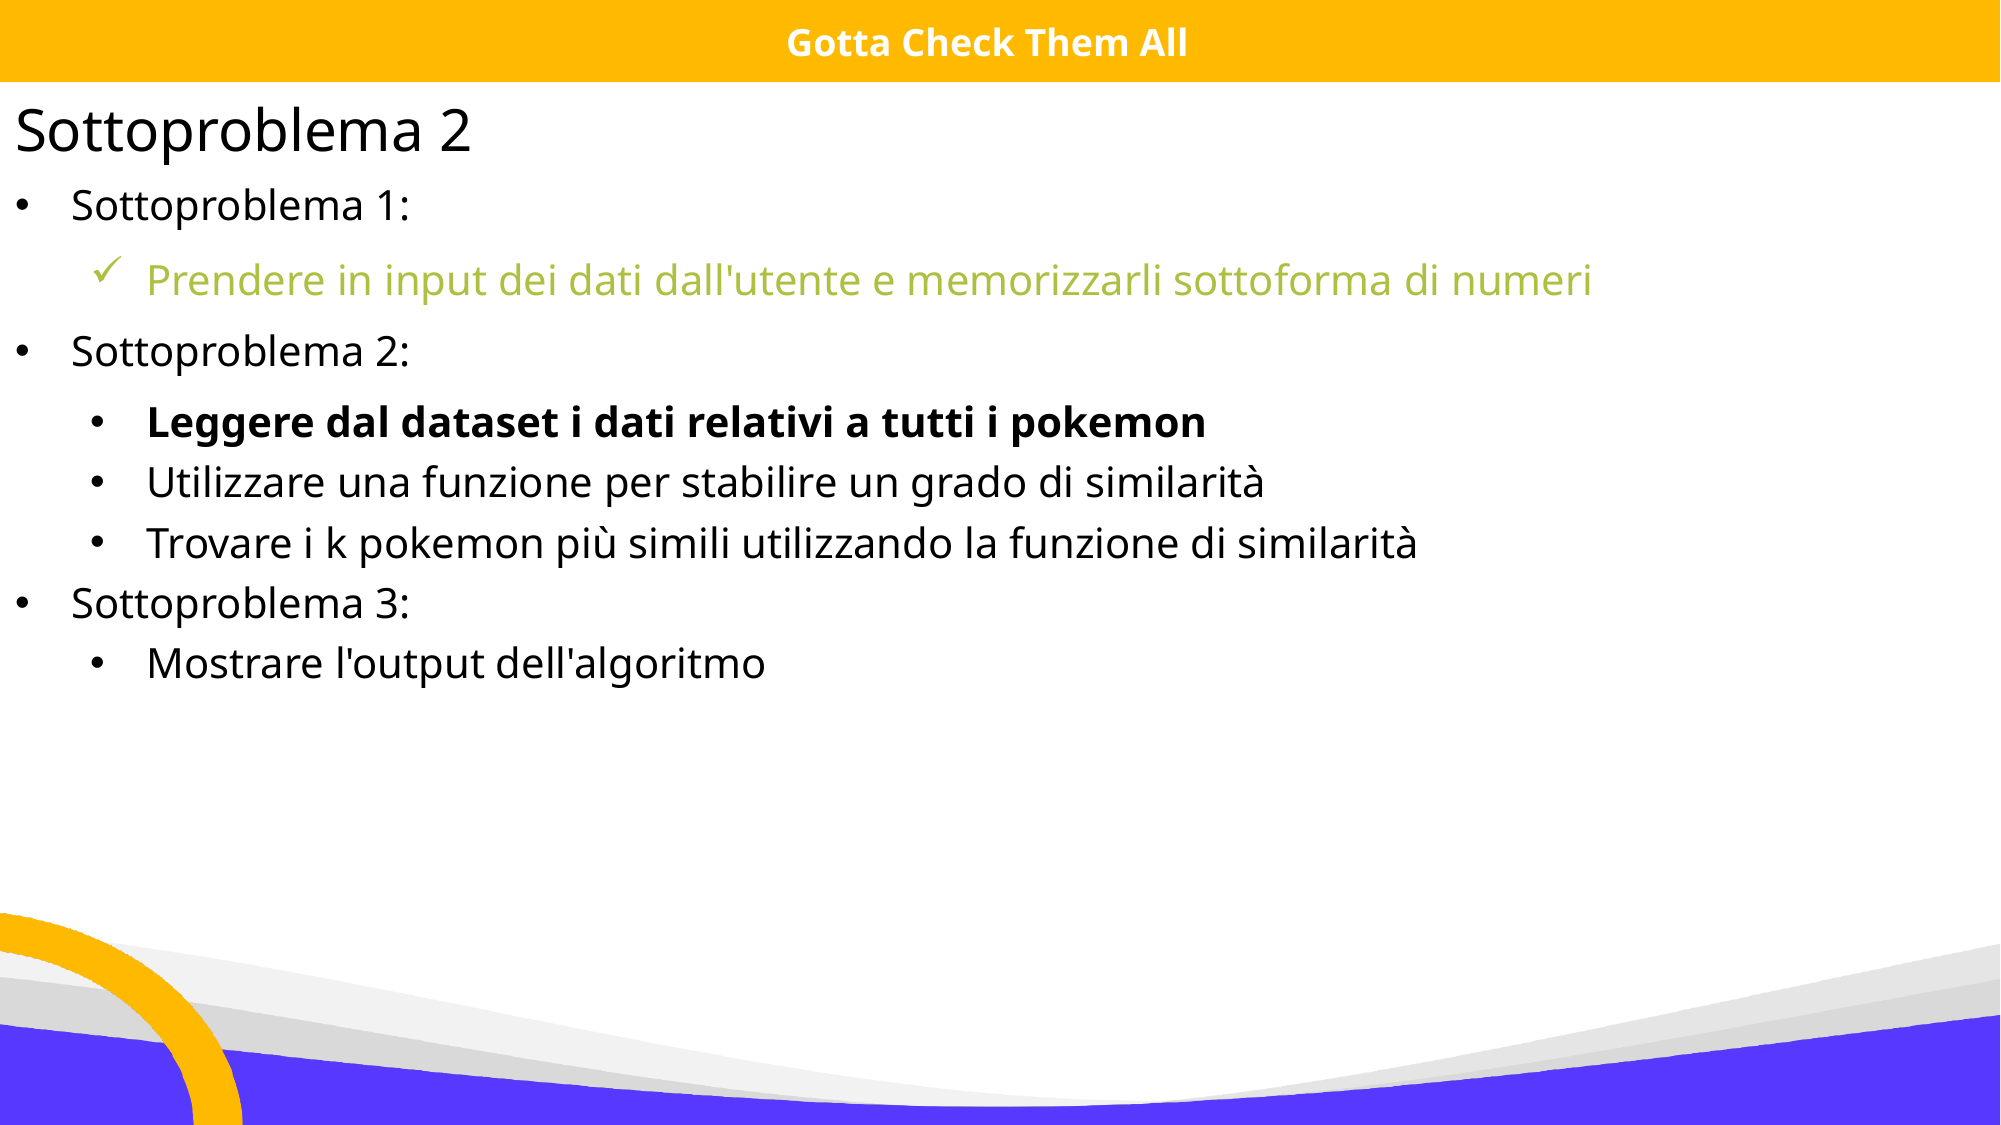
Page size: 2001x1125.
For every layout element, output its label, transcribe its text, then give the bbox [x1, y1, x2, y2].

text_box Sottoproblema 2 [0, 85, 1445, 171]
picture [0, 896, 2001, 1125]
text_box Sottoproblema 1: Prendere in input dei dati dall'utente e memorizzarli sottoforma di numeri Sottoproblema 2: Leggere dal dataset i dati relativi a tutti i pokemon Utilizzare una funzione per stabilire un grado di similarità Trovare i k pokemon più simili utilizzando la funzione di similarità Sottoproblema 3: Mostrare l'output dell'algoritmo [0, 171, 1852, 745]
text_box Gotta Check Them All [242, 11, 1743, 72]
